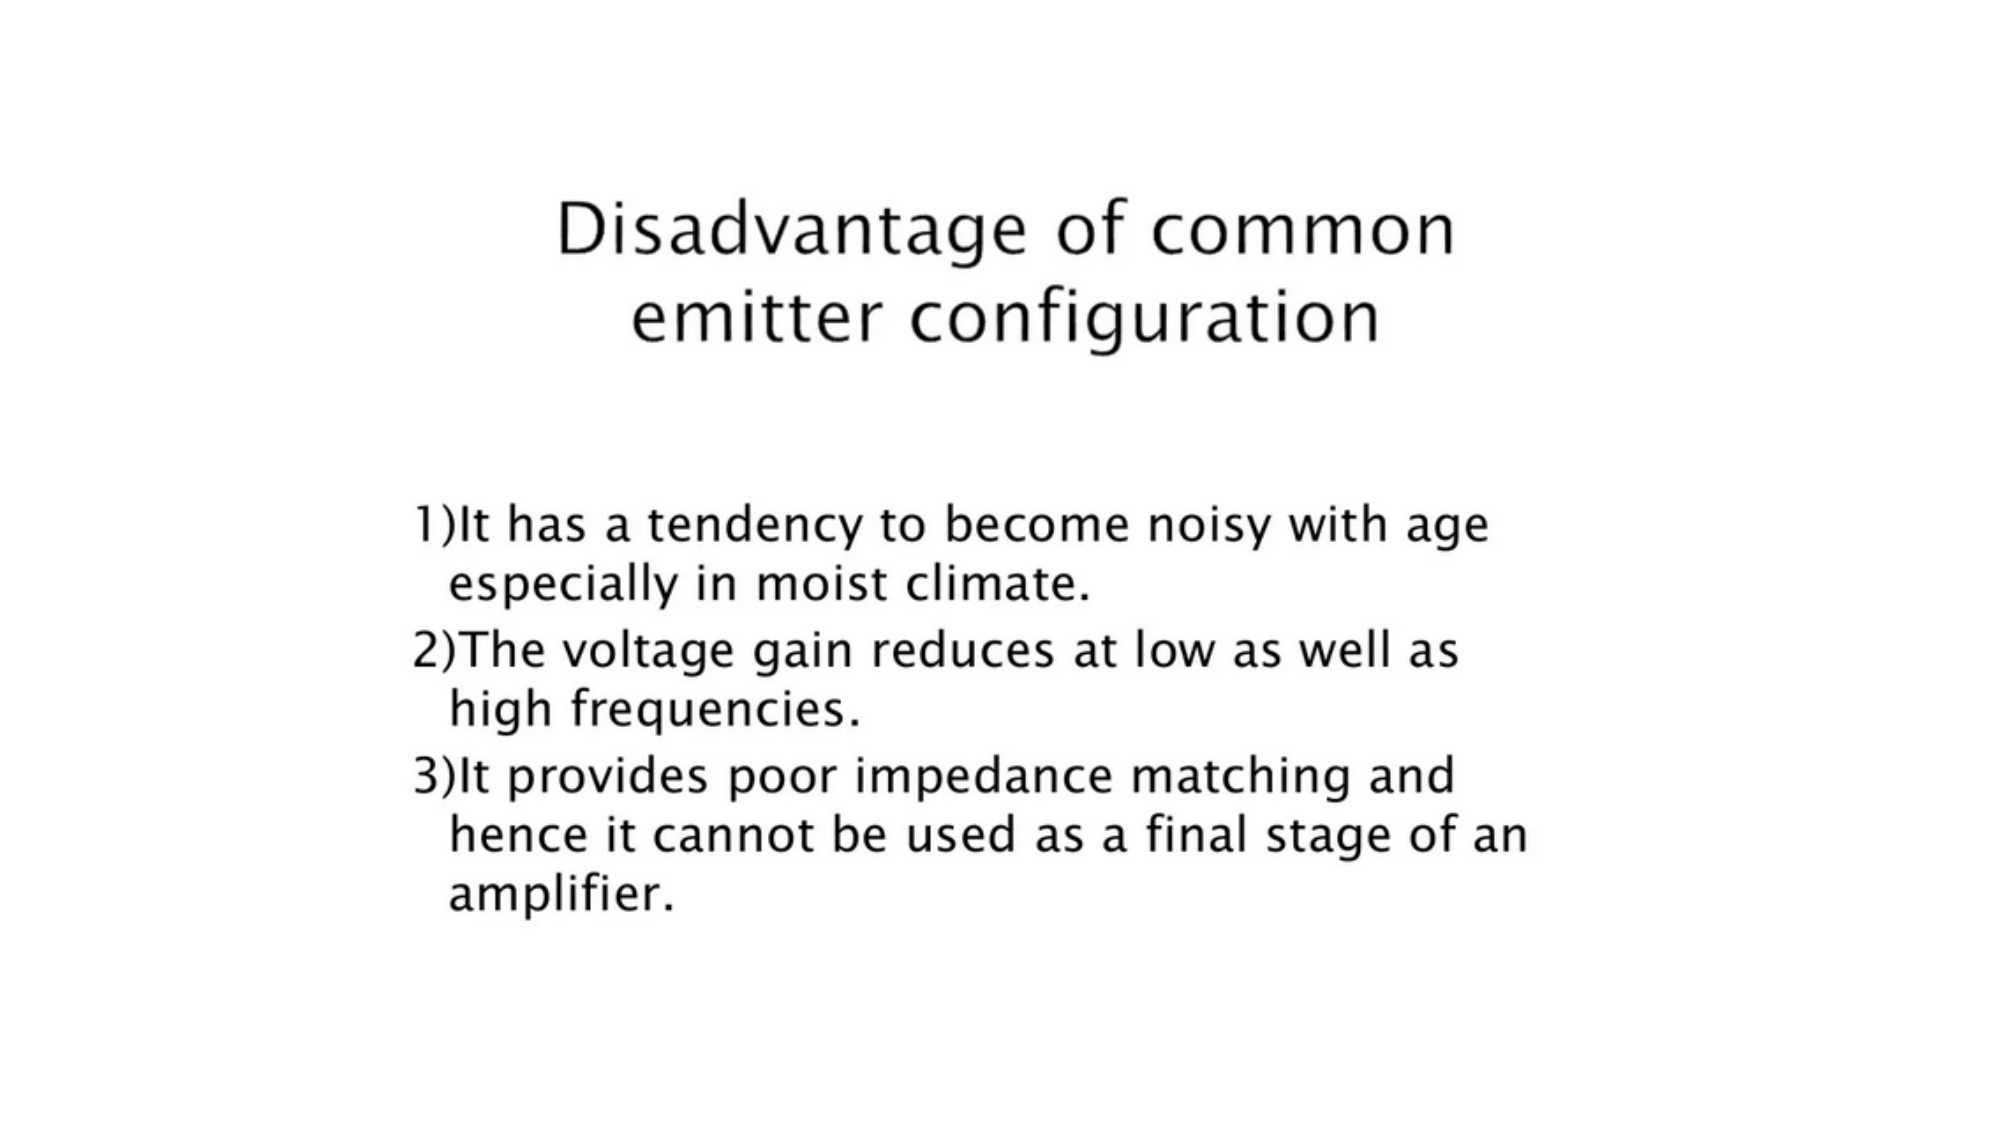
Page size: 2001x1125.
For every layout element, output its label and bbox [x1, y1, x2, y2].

picture [361, 160, 1639, 965]
